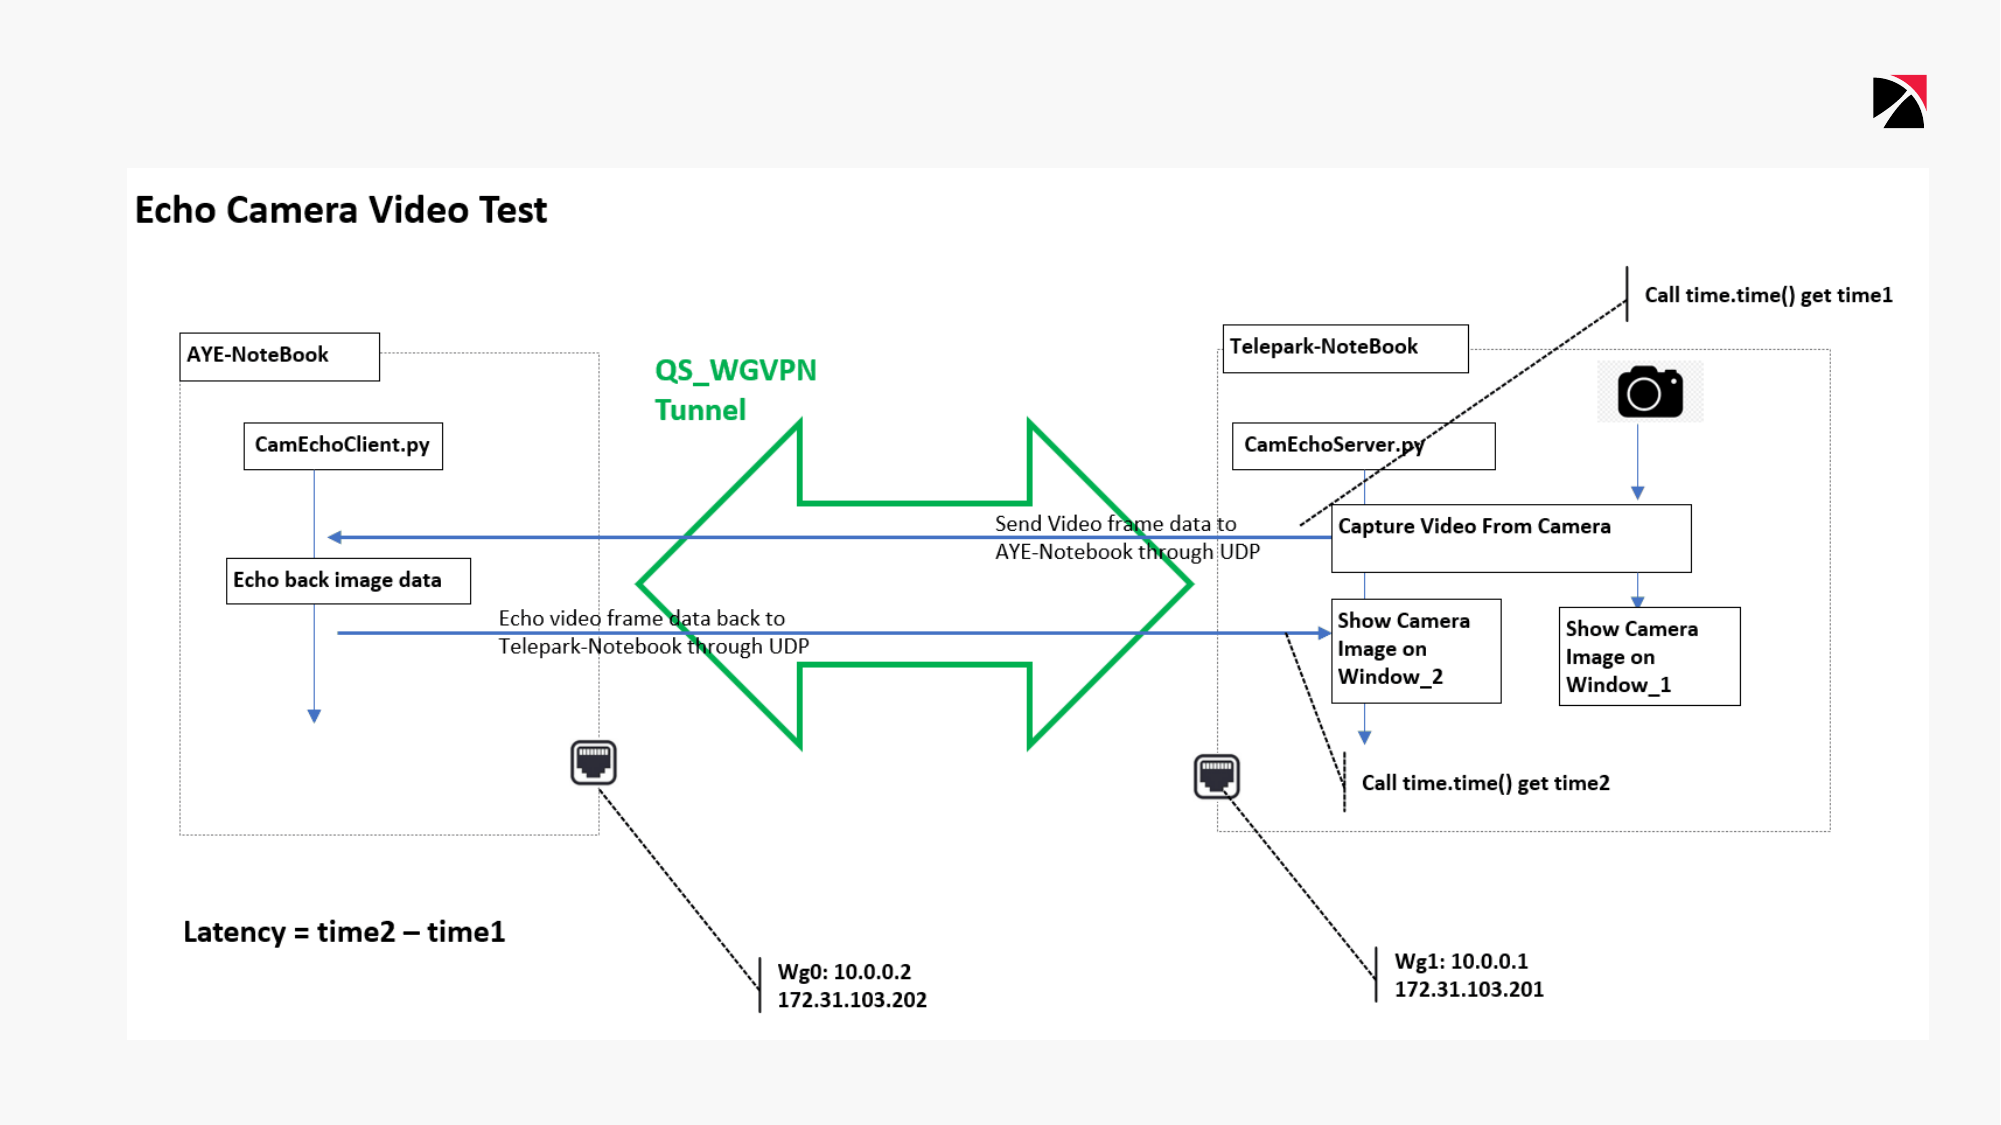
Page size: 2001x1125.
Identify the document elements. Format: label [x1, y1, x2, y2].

list [127, 168, 1929, 1040]
